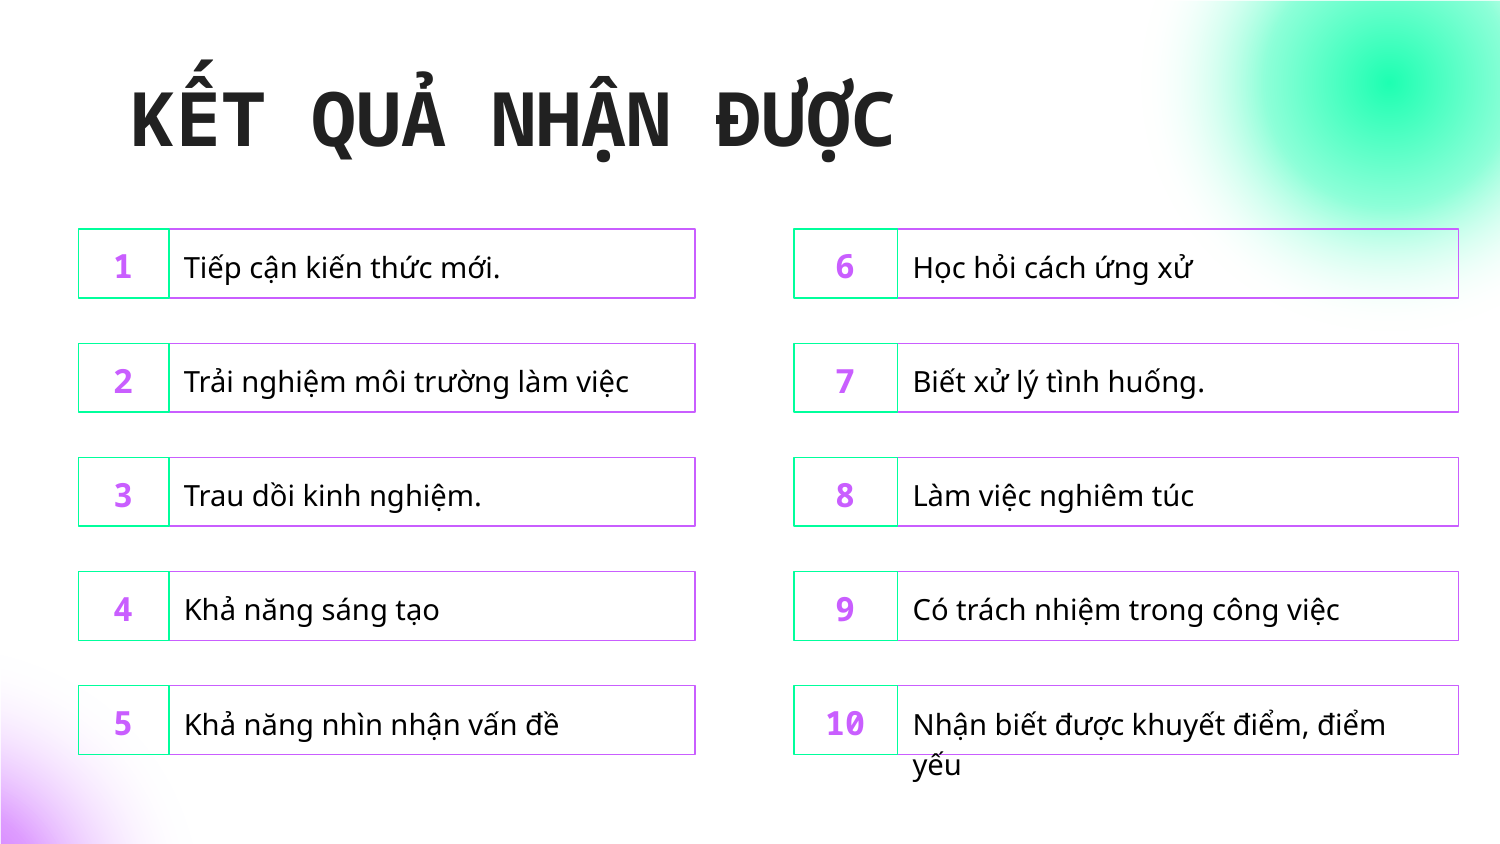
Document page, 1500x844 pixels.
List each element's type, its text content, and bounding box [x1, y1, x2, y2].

text_box Làm việc nghiêm túc [898, 457, 1459, 527]
text_box 7 [793, 343, 898, 413]
text_box 8 [793, 457, 898, 527]
text_box 9 [793, 571, 898, 641]
text_box 2 [78, 343, 169, 413]
text_box 3 [78, 457, 169, 527]
text_box Khả năng nhìn nhận vấn đề [169, 685, 695, 755]
text_box Học hỏi cách ứng xử [898, 229, 1459, 298]
text_box 6 [793, 229, 898, 298]
title KẾT QUẢ NHẬN ĐƯỢC [116, 56, 1384, 212]
text_box 5 [78, 685, 169, 755]
text_box Biết xử lý tình huống. [898, 343, 1459, 413]
text_box 10 [793, 685, 898, 755]
text_box 4 [78, 571, 169, 641]
text_box Trau dồi kinh nghiệm. [169, 457, 695, 527]
text_box Khả năng sáng tạo [169, 571, 695, 641]
text_box Trải nghiệm môi trường làm việc [169, 343, 695, 413]
text_box Tiếp cận kiến thức mới. [169, 229, 695, 298]
text_box 1 [78, 229, 169, 298]
text_box Nhận biết được khuyết điểm, điểm yếu [898, 685, 1459, 755]
text_box Có trách nhiệm trong công việc [898, 571, 1459, 641]
